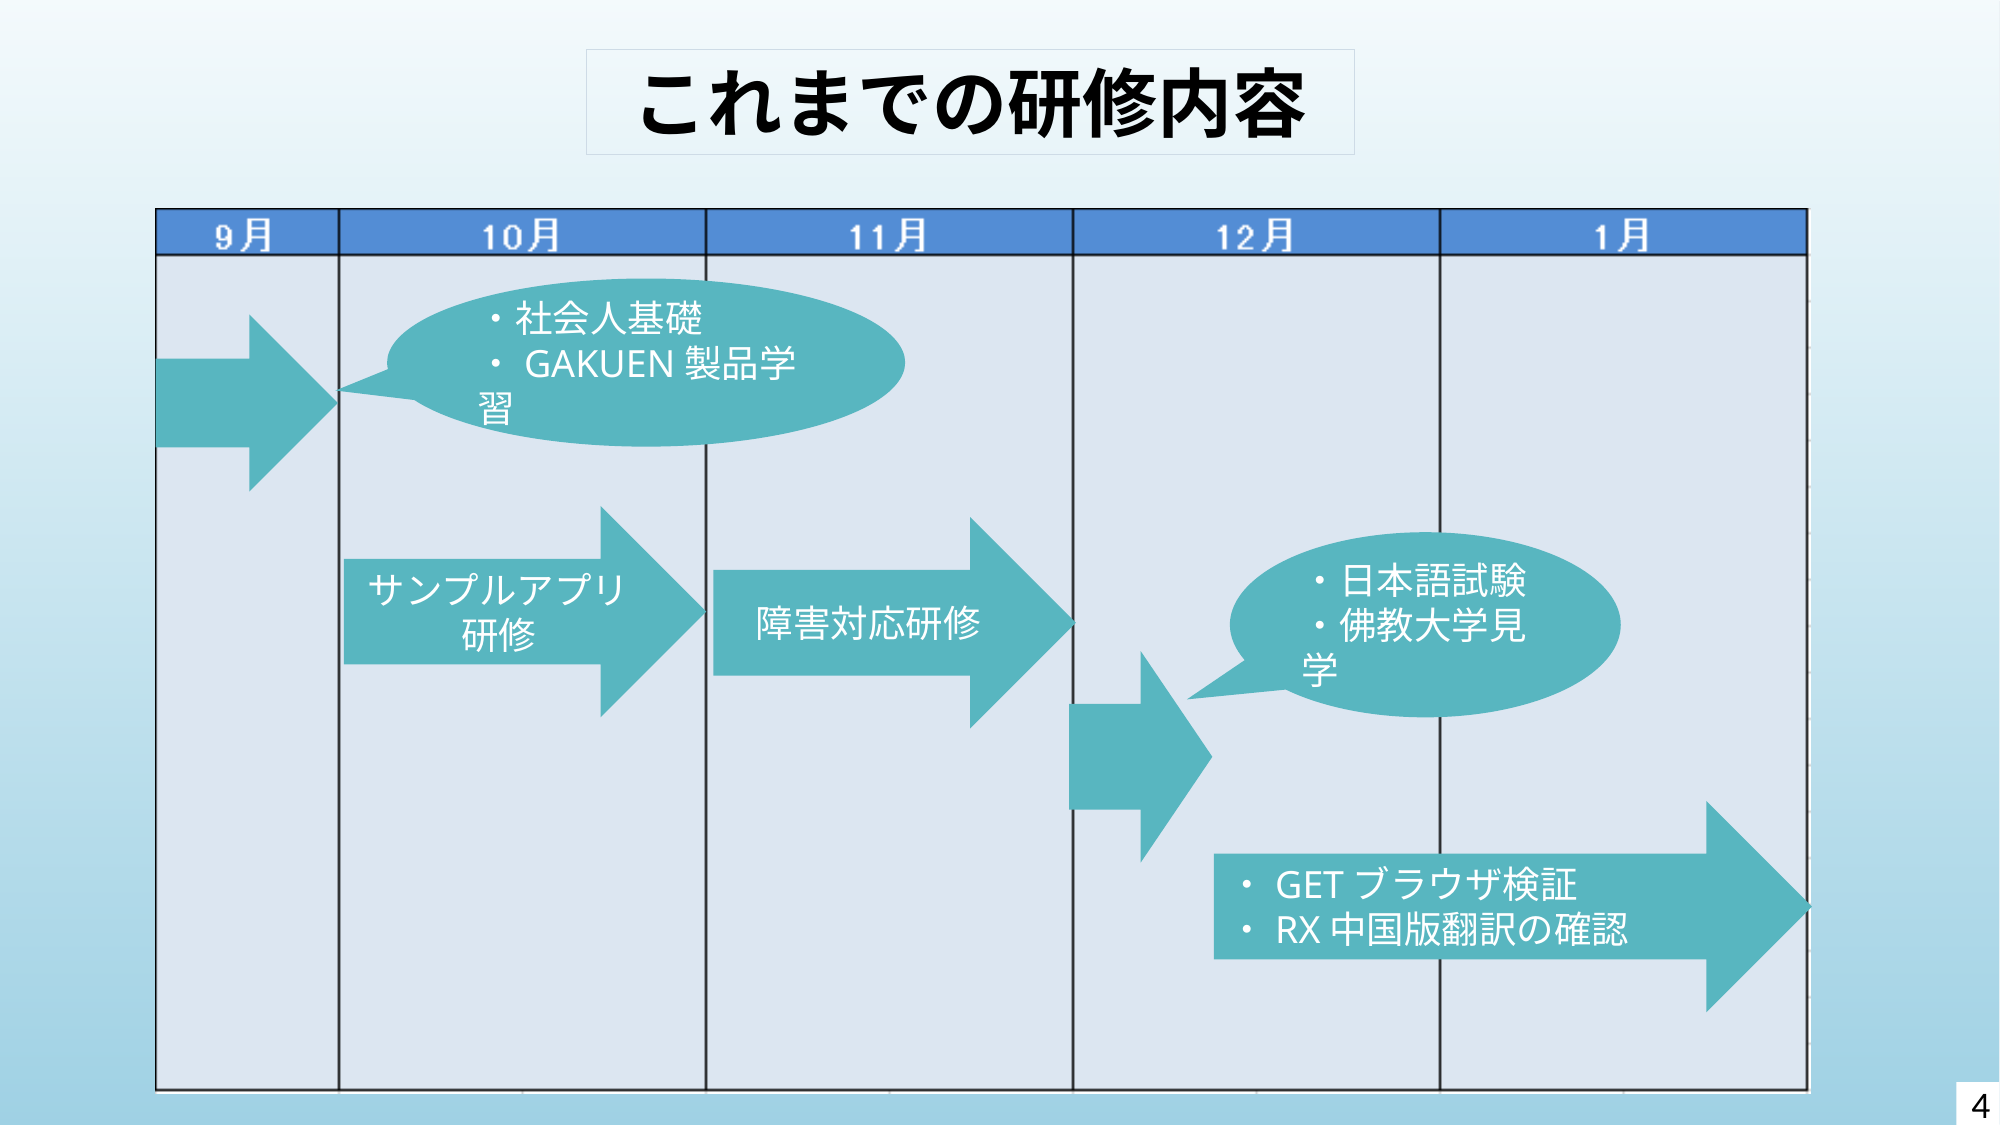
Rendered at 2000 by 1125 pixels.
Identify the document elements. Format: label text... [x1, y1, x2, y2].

text_box 4 [1955, 1081, 2000, 1125]
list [155, 208, 1811, 1094]
text_box これまでの研修内容 [586, 49, 1355, 155]
